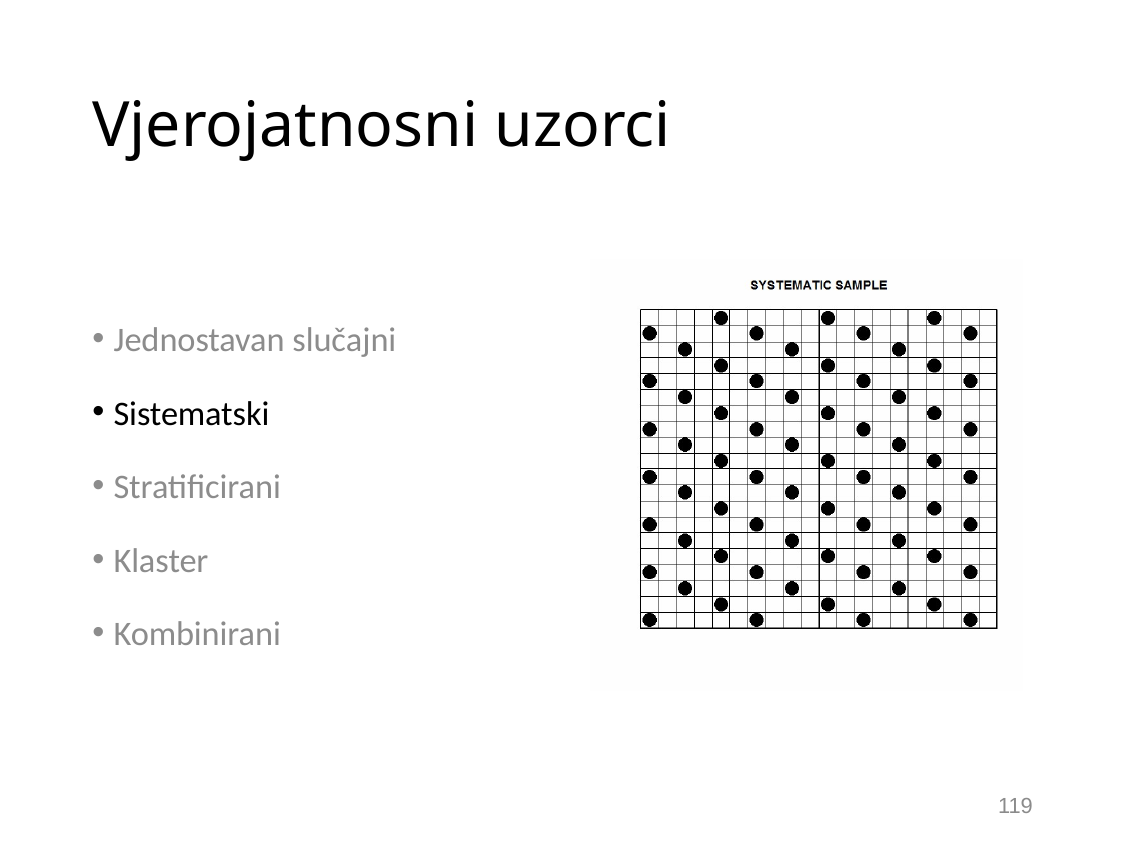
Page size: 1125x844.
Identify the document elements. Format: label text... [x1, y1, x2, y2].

title Vjerojatnosni uzorci [77, 44, 1048, 208]
picture [590, 259, 1023, 691]
slide_number 119 [794, 782, 1048, 827]
list Jednostavan slučajni Sistematski Stratificirani Klaster Kombinirani [77, 224, 1048, 760]
